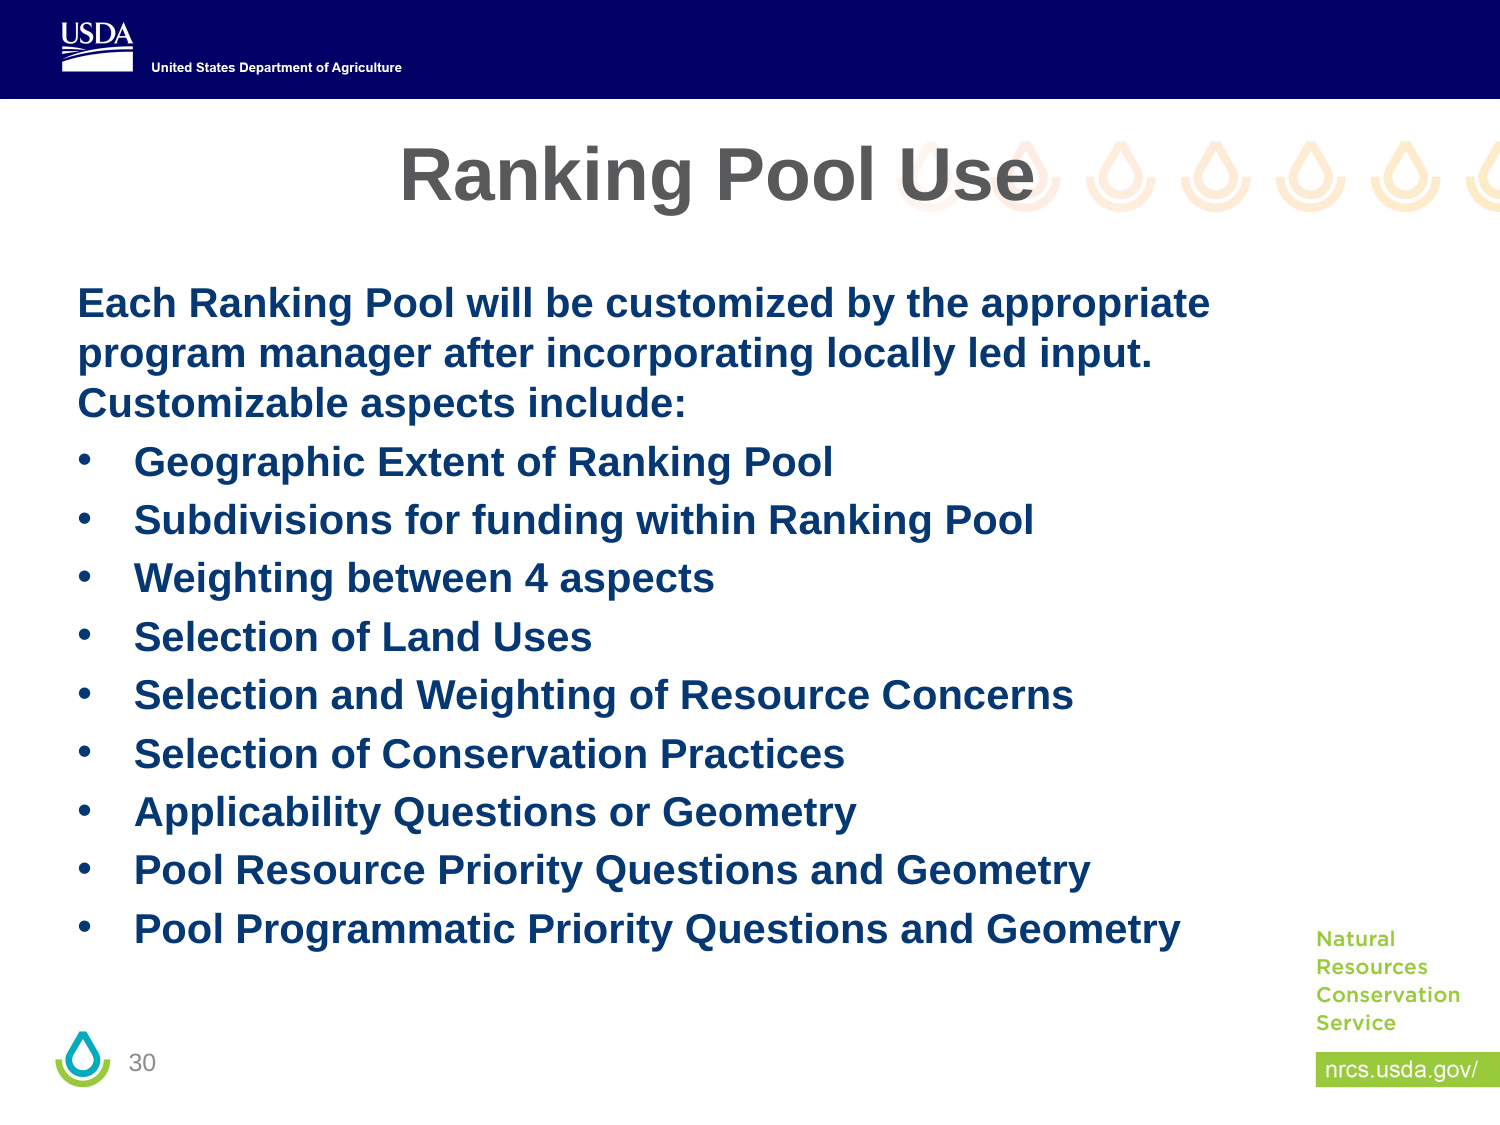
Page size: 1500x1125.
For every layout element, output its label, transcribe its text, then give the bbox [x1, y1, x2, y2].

picture [0, 0, 1500, 1125]
slide_number 30 [113, 1031, 464, 1091]
list Each Ranking Pool will be customized by the appropriate program manager after incorporating locally led input. Customizable aspects include: Geographic Extent of Ranking Pool Subdivisions for funding within Ranking Pool Weighting between 4 aspects Selection of Land Uses Selection and Weighting of Resource Concerns Selection of Conservation Practices Applicability Questions or Geometry Pool Resource Priority Questions and Geometry Pool Programmatic Priority Questions and Geometry [62, 268, 1331, 1011]
title Ranking Pool Use [42, 92, 1393, 248]
